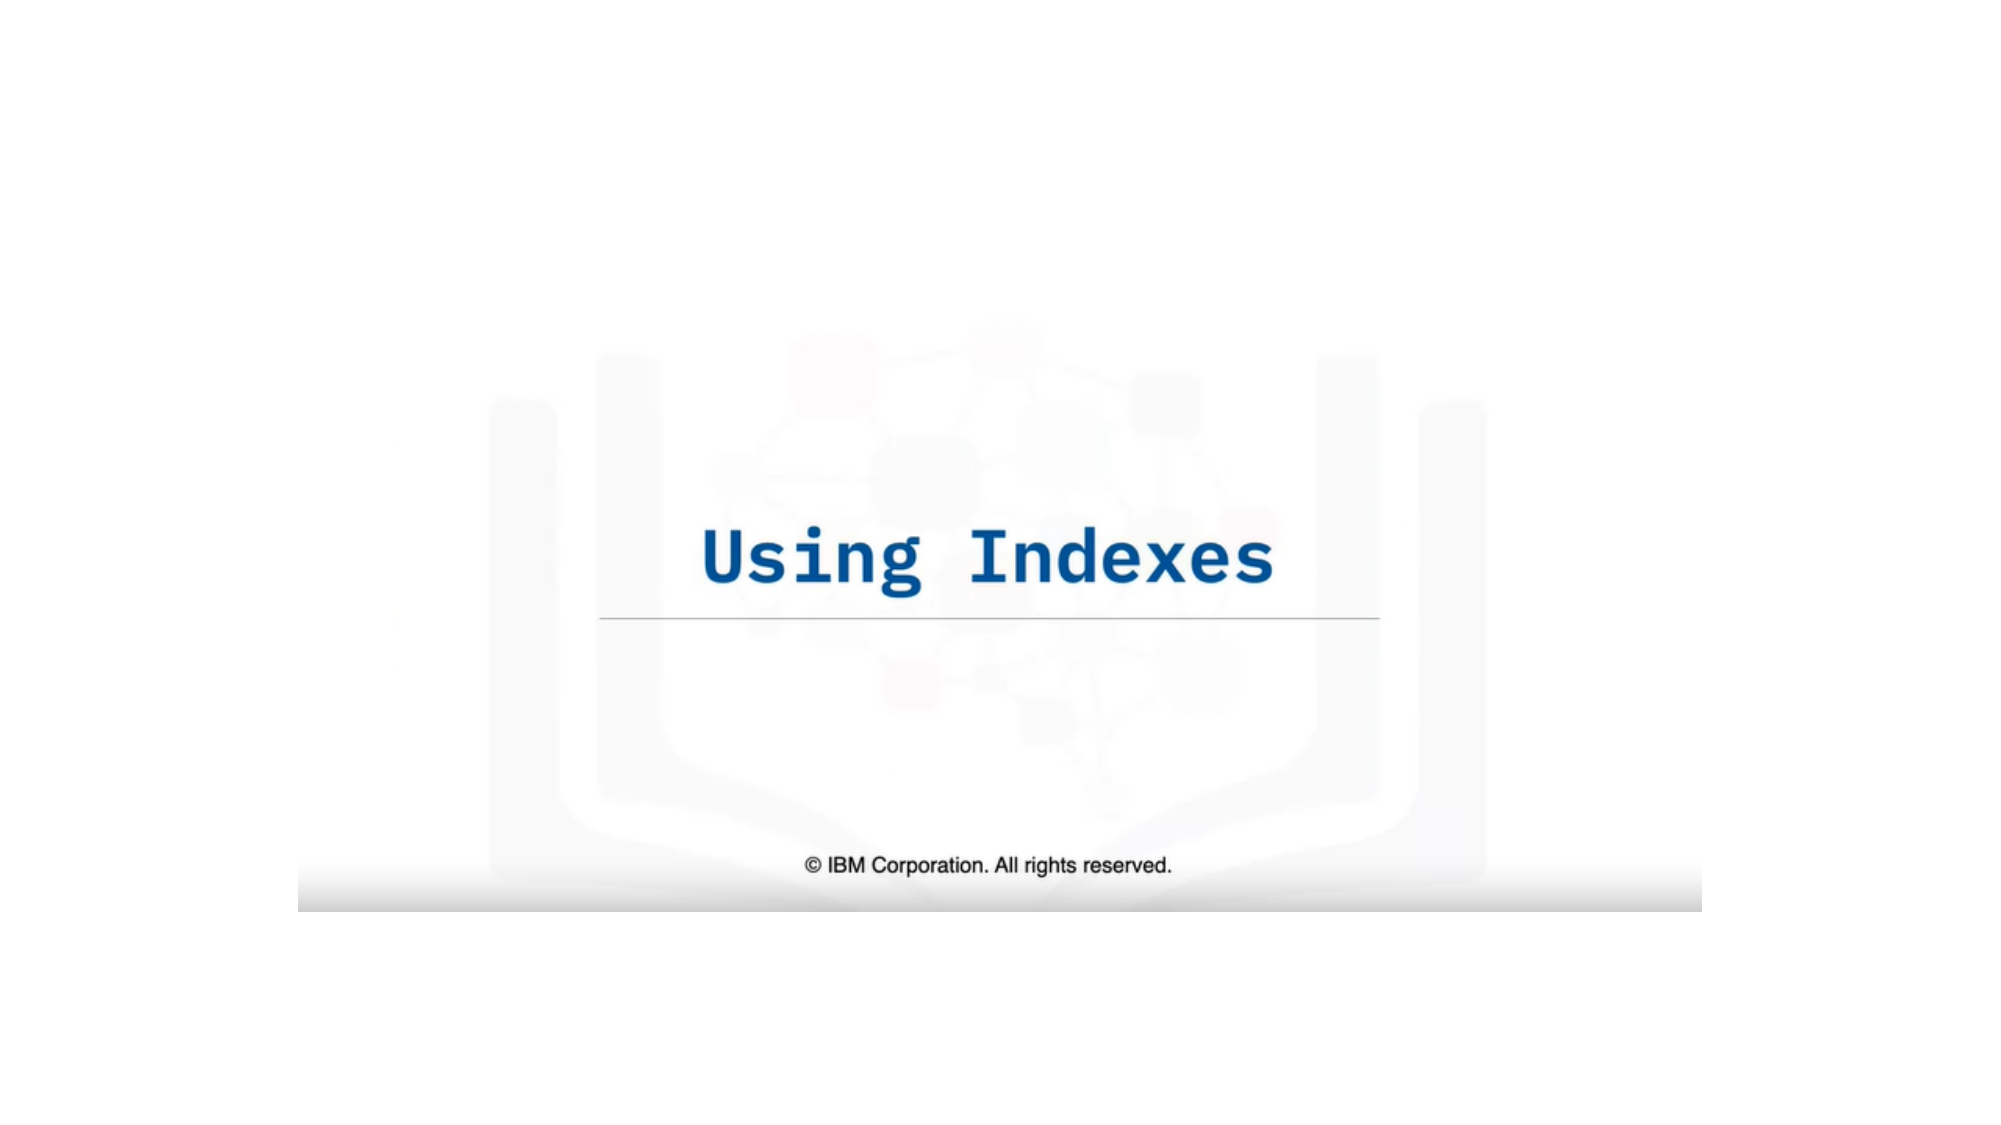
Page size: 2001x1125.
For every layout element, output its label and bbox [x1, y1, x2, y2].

picture [298, 213, 1702, 912]
